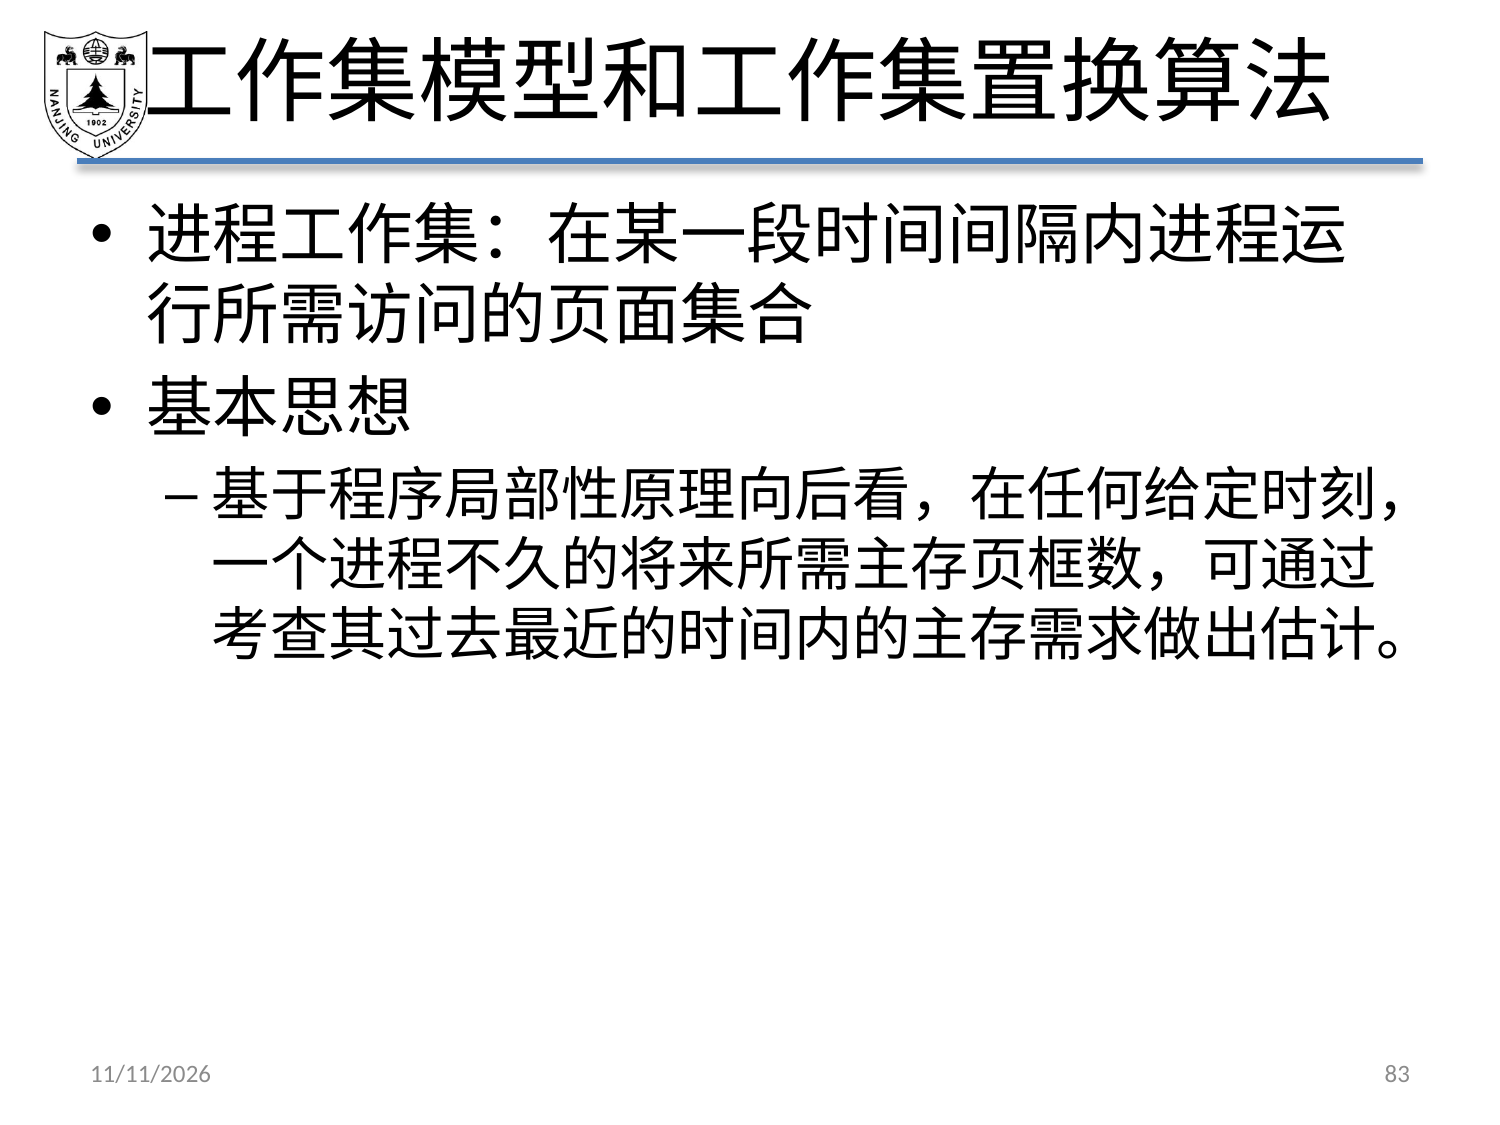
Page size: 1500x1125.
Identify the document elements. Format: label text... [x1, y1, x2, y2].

title 工作集模型和工作集置换算法 [75, 0, 1425, 161]
list 进程工作集：在某一段时间间隔内进程运行所需访问的页面集合 基本思想 基于程序局部性原理向后看，在任何给定时刻，一个进程不久的将来所需主存页框数，可通过考查其过去最近的时间内的主存需求做出估计。 [75, 184, 1425, 1005]
picture [41, 30, 75, 161]
slide_number 83 [1074, 1042, 1425, 1103]
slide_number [75, 1042, 425, 1103]
